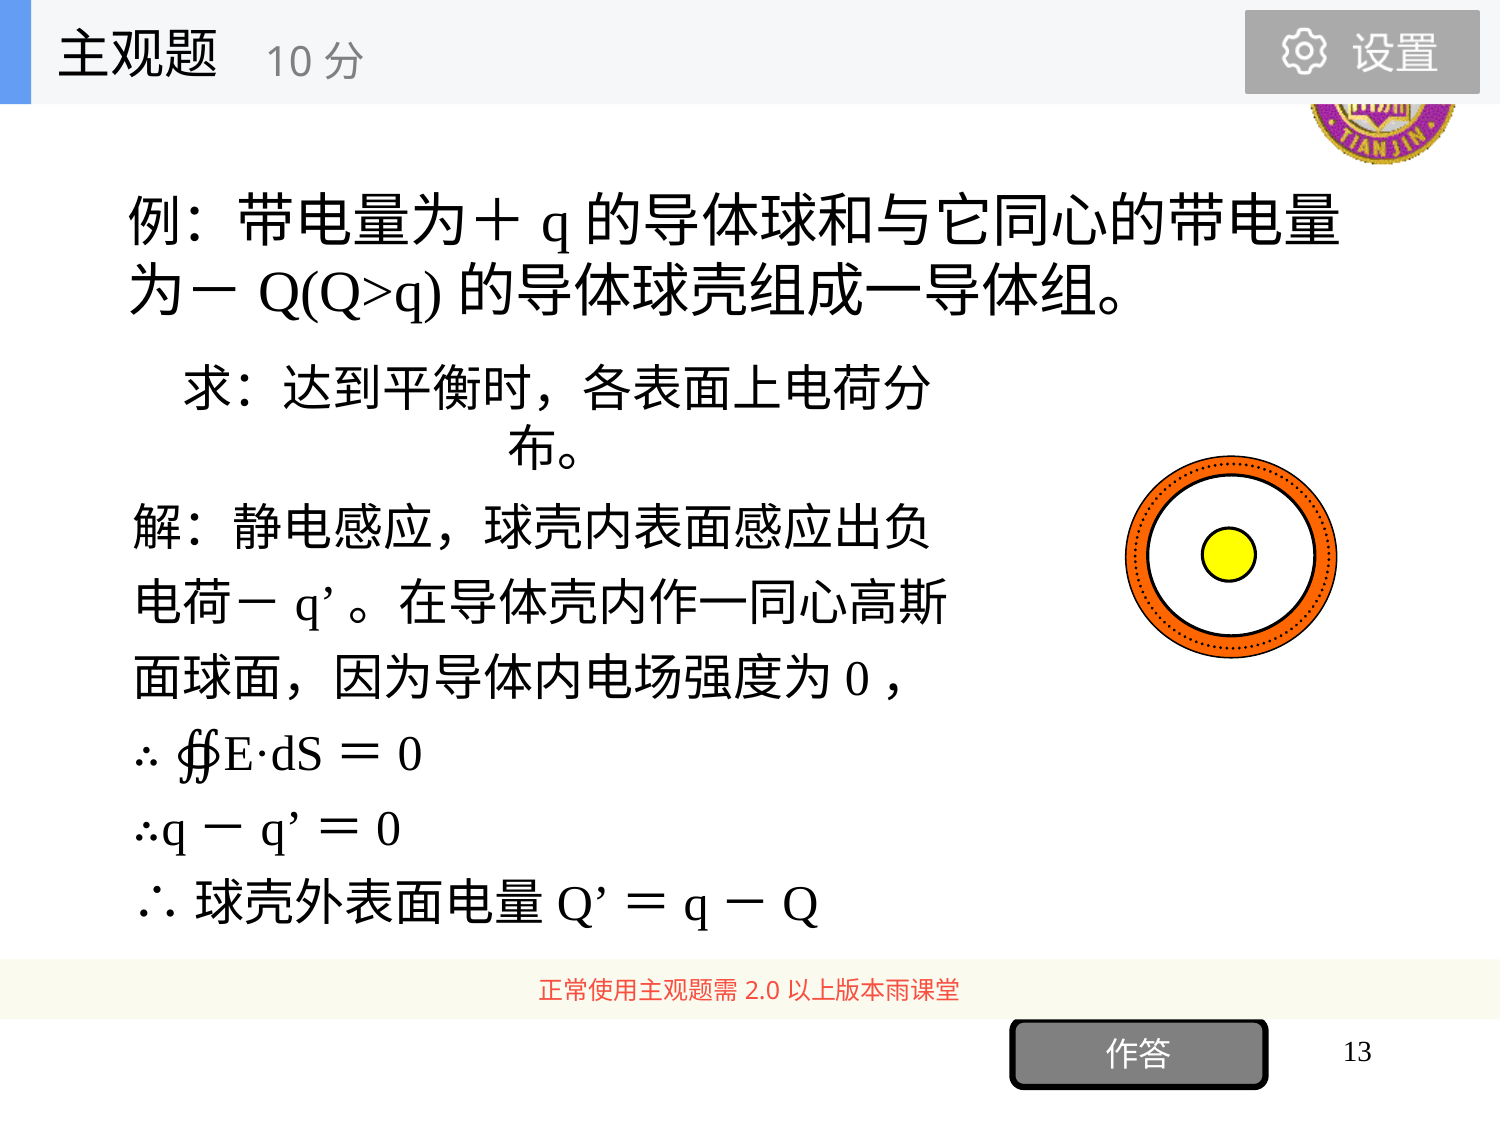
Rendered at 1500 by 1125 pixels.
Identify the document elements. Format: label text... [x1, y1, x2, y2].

text_box 正常使用主观题需2.0以上版本雨课堂 [0, 959, 1500, 1020]
text_box 解：静电感应，球壳内表面感应出负 电荷－q’。在导体壳内作一同心高斯 面球面，因为导体内电场强度为0， ∴ ∯E·dS＝0 ∴q－q’＝0 ∴球壳外表面电量Q’＝q－Q [118, 473, 974, 939]
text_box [0, 0, 1500, 105]
picture [1262, 105, 1500, 178]
picture [1245, 10, 1480, 94]
text_box 作答 [1012, 1020, 1266, 1088]
text_box 求：达到平衡时，各表面上电荷分布。 [129, 348, 985, 484]
slide_number 13 [1074, 1024, 1388, 1101]
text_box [1125, 455, 1337, 658]
text_box 例：带电量为＋q的导体球和与它同心的带电量为－Q(Q>q)的导体球壳组成一导体组。 [112, 113, 1376, 462]
